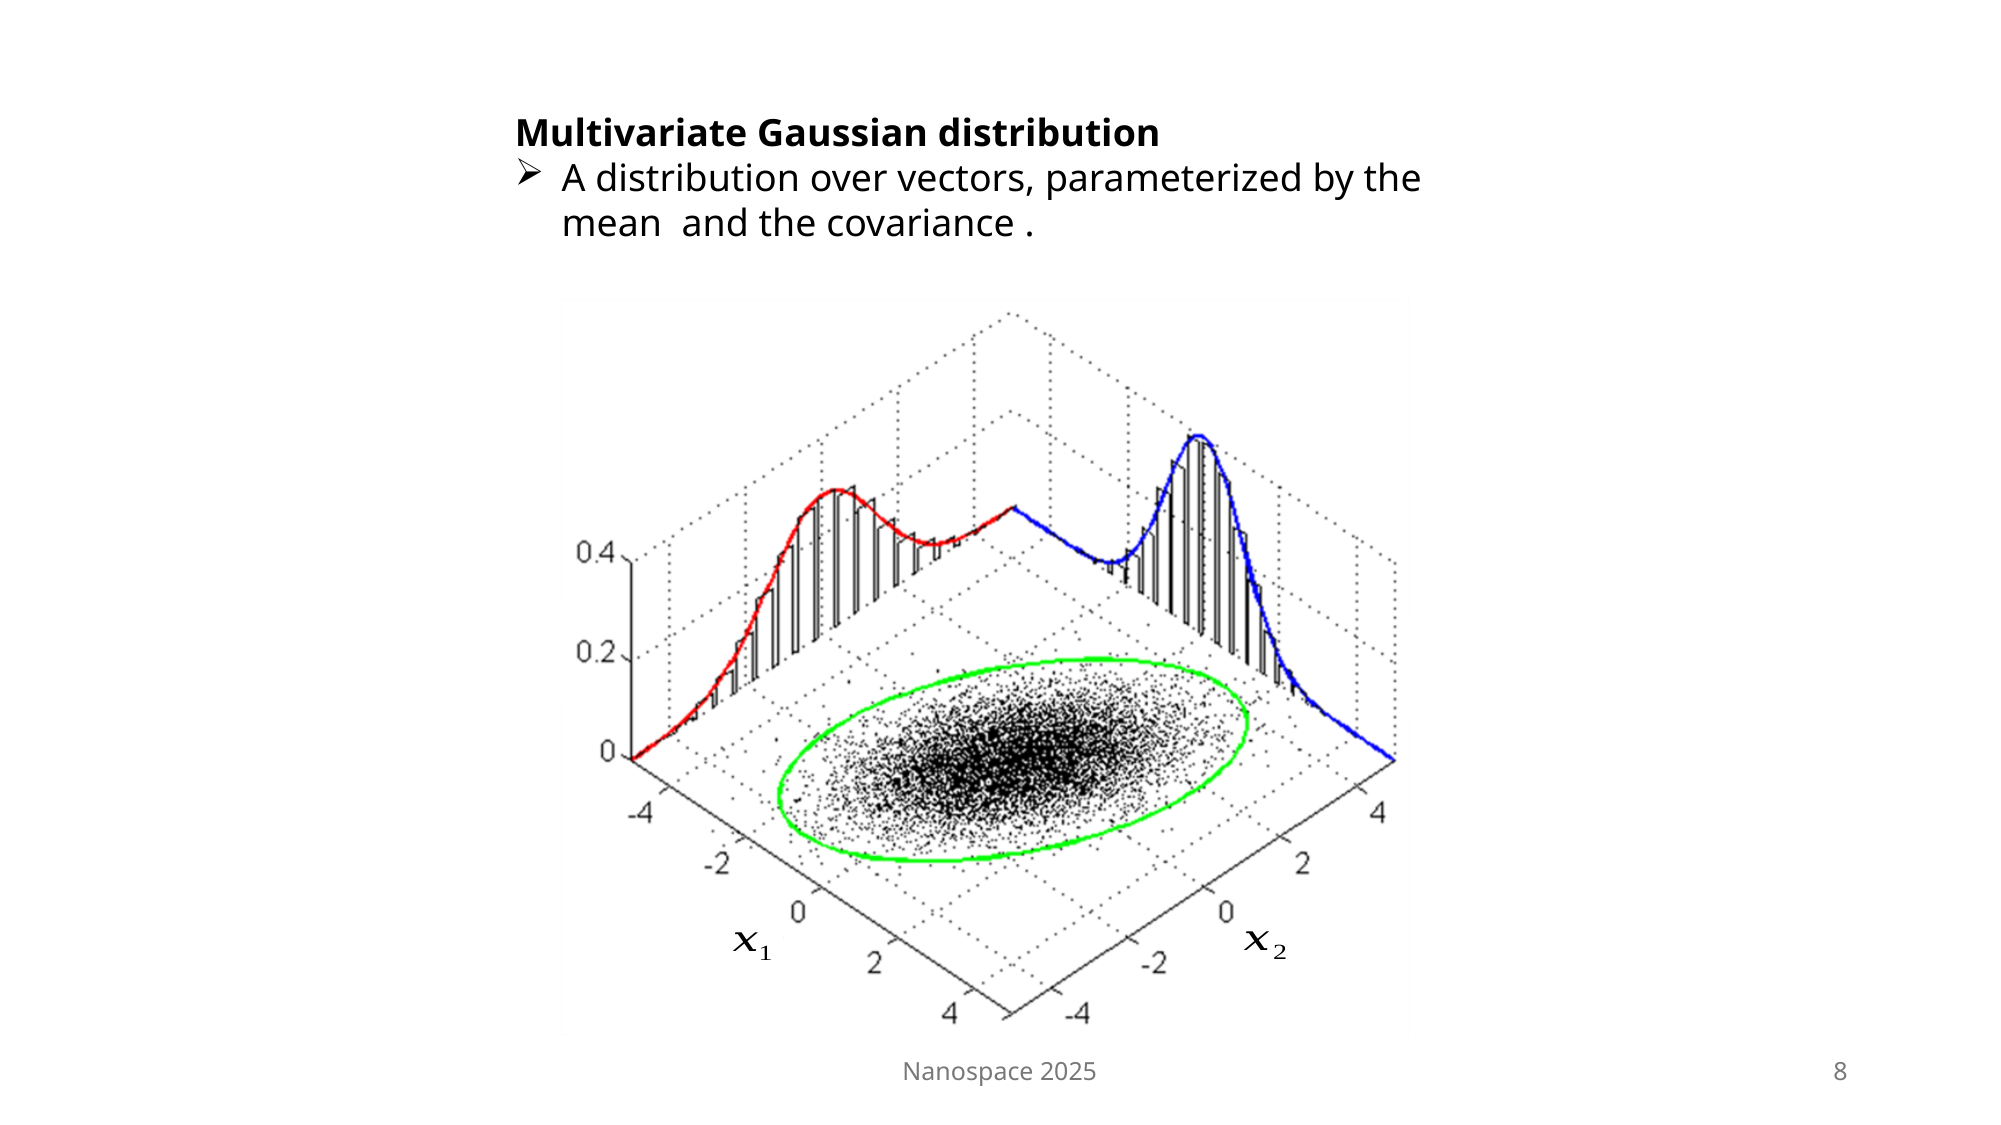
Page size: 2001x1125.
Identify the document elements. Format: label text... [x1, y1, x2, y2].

footer Nanospace 2025 [662, 1042, 1338, 1103]
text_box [499, 298, 1477, 1038]
slide_number 8 [1412, 1042, 1863, 1103]
